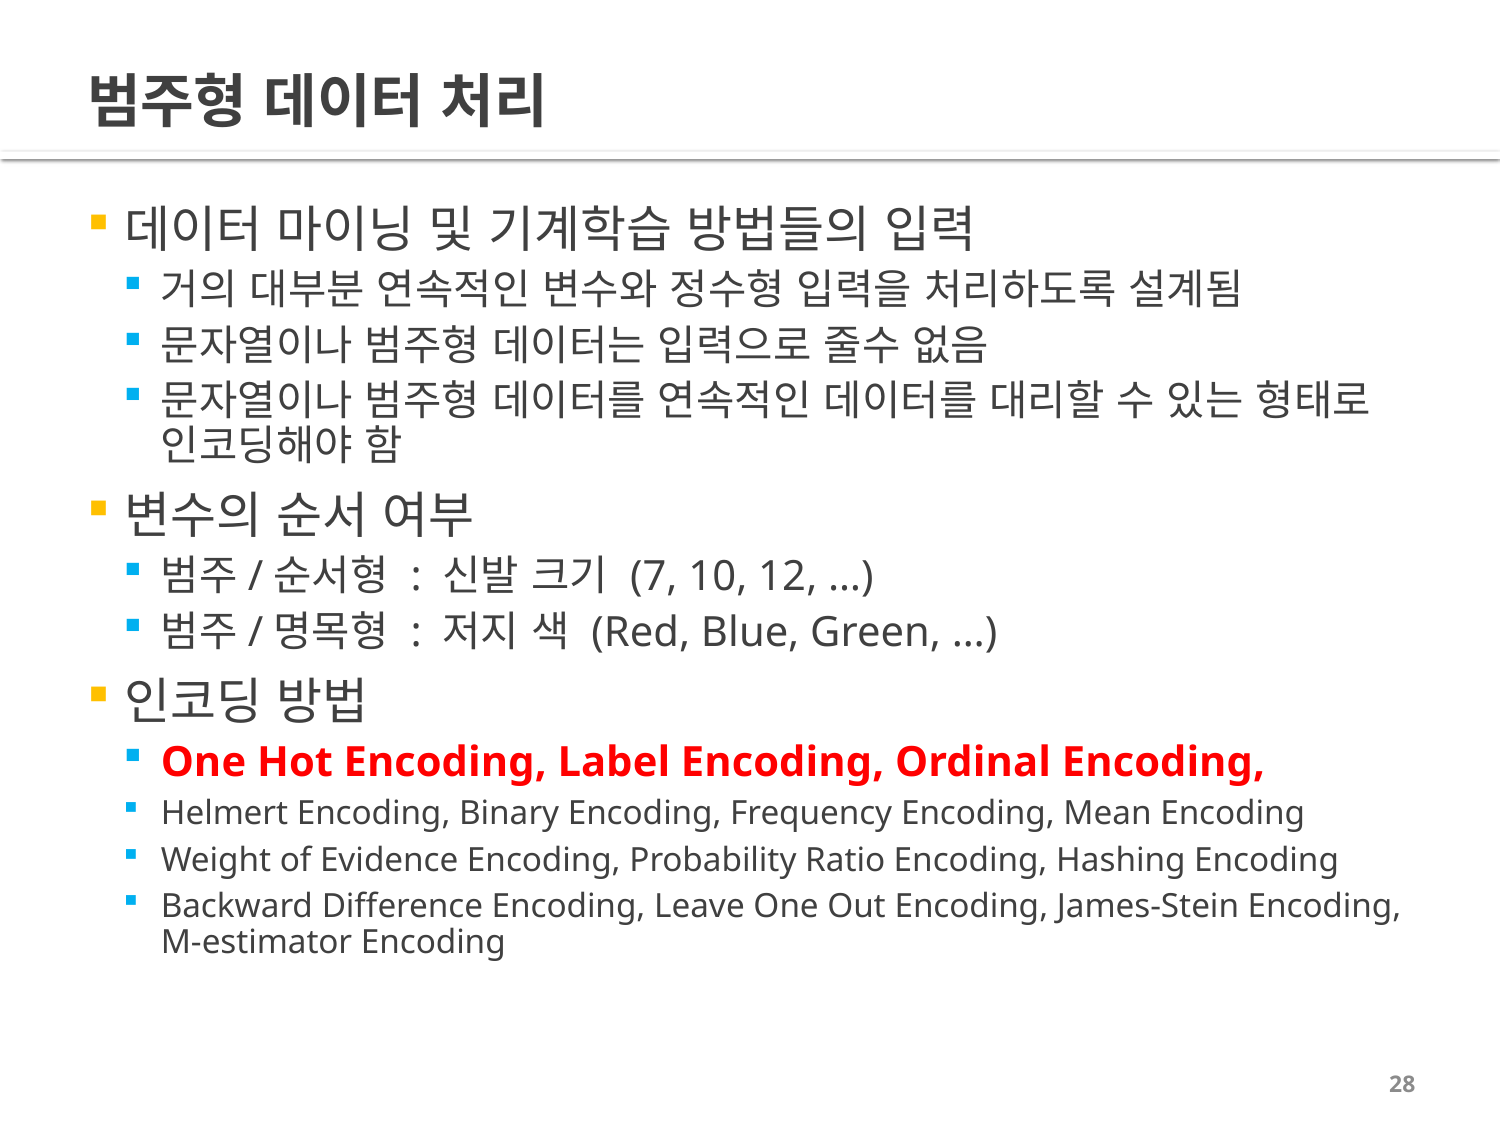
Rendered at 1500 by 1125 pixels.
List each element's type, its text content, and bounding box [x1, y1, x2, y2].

slide_number 28 [1093, 1067, 1431, 1103]
list 데이터 마이닝 및 기계학습 방법들의 입력 거의 대부분 연속적인 변수와 정수형 입력을 처리하도록 설계됨 문자열이나 범주형 데이터는 입력으로 줄수 없음 문자열이나 범주형 데이터를 연속적인 데이터를 대리할 수 있는 형태로 인코딩해야 함 변수의 순서 여부 범주/순서형 : 신발 크기 (7, 10, 12, …) 범주/명목형 : 저지 색 (Red, Blue, Green, …) 인코딩 방법 One Hot Encoding, Label Encoding, Ordinal Encoding, Helmert Encoding, Binary Encoding, Frequency Encoding, Mean Encoding Weight of Evidence Encoding, Probability Ratio Encoding, Hashing Encoding Backward Difference Encoding, Leave One Out Encoding, James-Stein Encoding, M-estimator Encoding [72, 196, 1431, 1053]
picture [0, 160, 1500, 167]
title 범주형 데이터 처리 [72, 22, 1431, 144]
